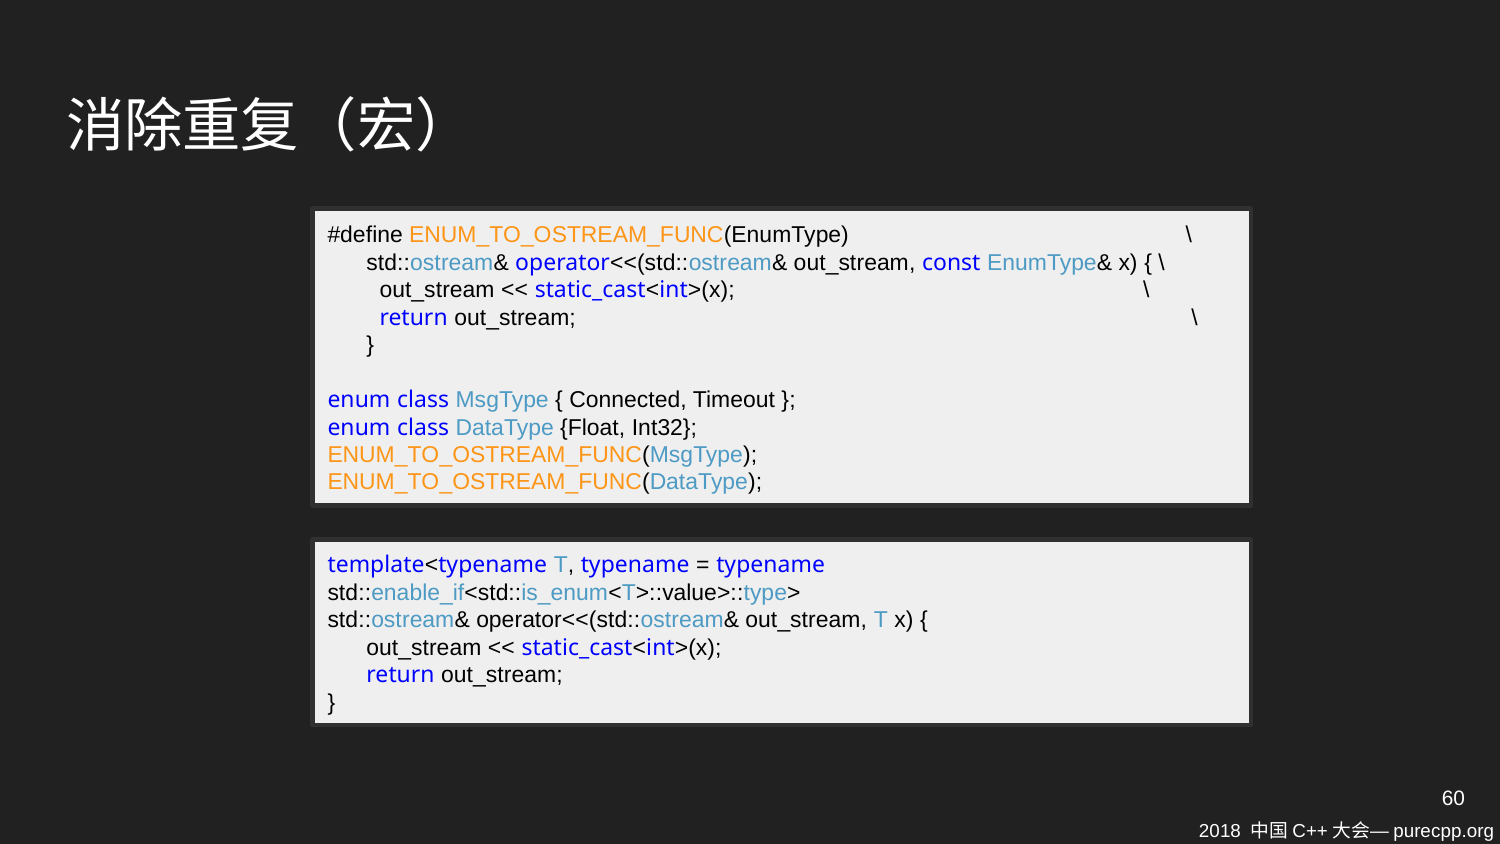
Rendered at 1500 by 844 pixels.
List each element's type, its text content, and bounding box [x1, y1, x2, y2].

text_box #define ENUM_TO_OSTREAM_FUNC(EnumType) \ std::ostream& operator<<(std::ostream& out_stream, const EnumType& x) { \ out_stream << static_cast<int>(x); \ return out_stream; \ } enum class MsgType { Connected, Timeout }; enum class DataType {Float, Int32}; ENUM_TO_OSTREAM_FUNC(MsgType); ENUM_TO_OSTREAM_FUNC(DataType); [312, 208, 1251, 506]
slide_number 60 [1389, 764, 1480, 830]
text_box template<typename T, typename = typename std::enable_if<std::is_enum<T>::value>::type> std::ostream& operator<<(std::ostream& out_stream, T x) { out_stream << static_cast<int>(x); return out_stream; } [312, 539, 1251, 725]
title 消除重复（宏） [51, 72, 1449, 167]
